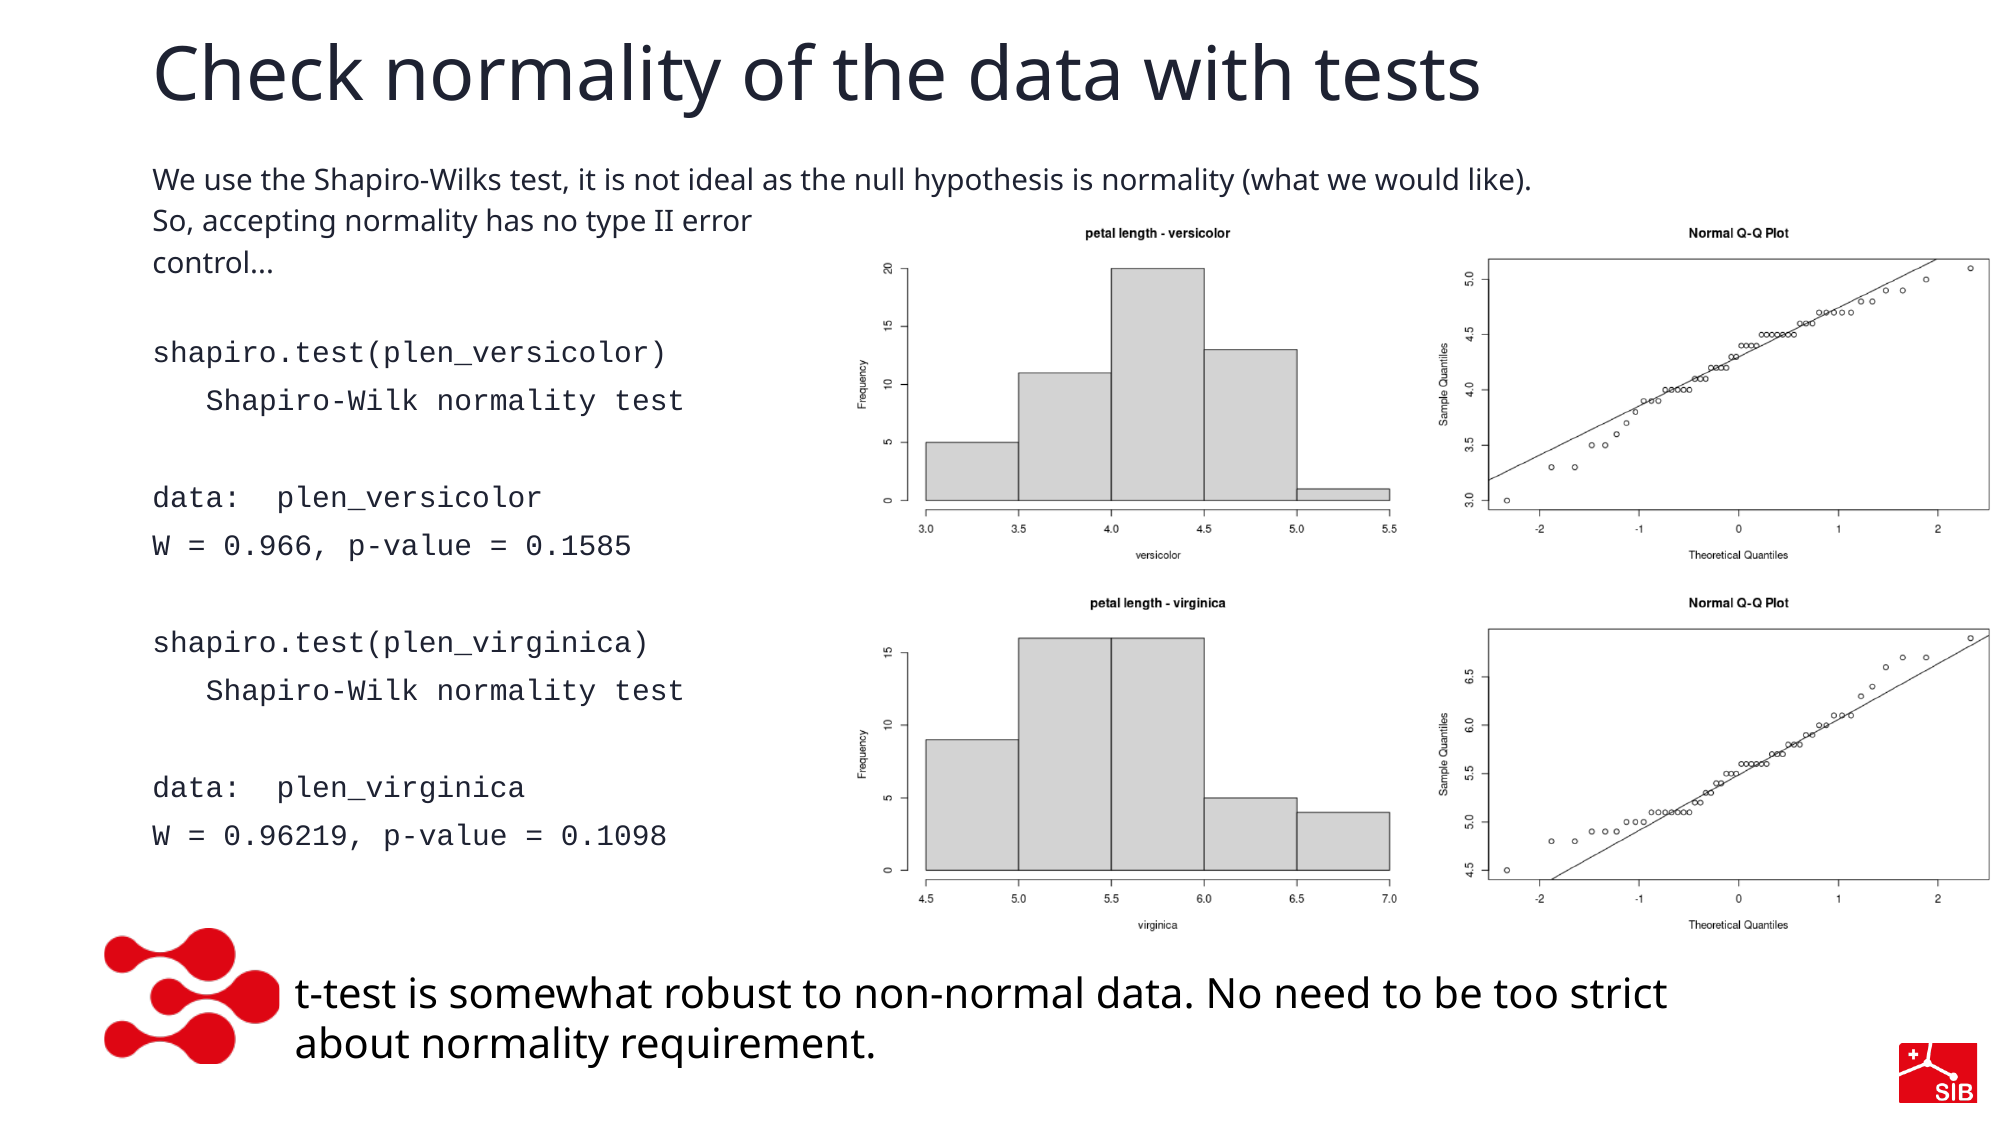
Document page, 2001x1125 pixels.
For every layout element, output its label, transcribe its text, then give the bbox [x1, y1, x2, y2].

title Check normality of the data with tests [137, 42, 1863, 117]
picture [104, 928, 280, 1064]
list We use the Shapiro-Wilks test, it is not ideal as the null hypothesis is normality (what we would like). So, accepting normality has no type II error control... shapiro.test(plen_versicolor) Shapiro-Wilk normality test data: plen_versicolor W = 0.966, p-value = 0.1585 shapiro.test(plen_virginica) Shapiro-Wilk normality test data: plen_virginica W = 0.96219, p-value = 0.1098 [137, 153, 1863, 868]
text_box t-test is somewhat robust to non-normal data. No need to be too strict about normality requirement. [279, 959, 1718, 1075]
picture [829, 209, 1992, 949]
